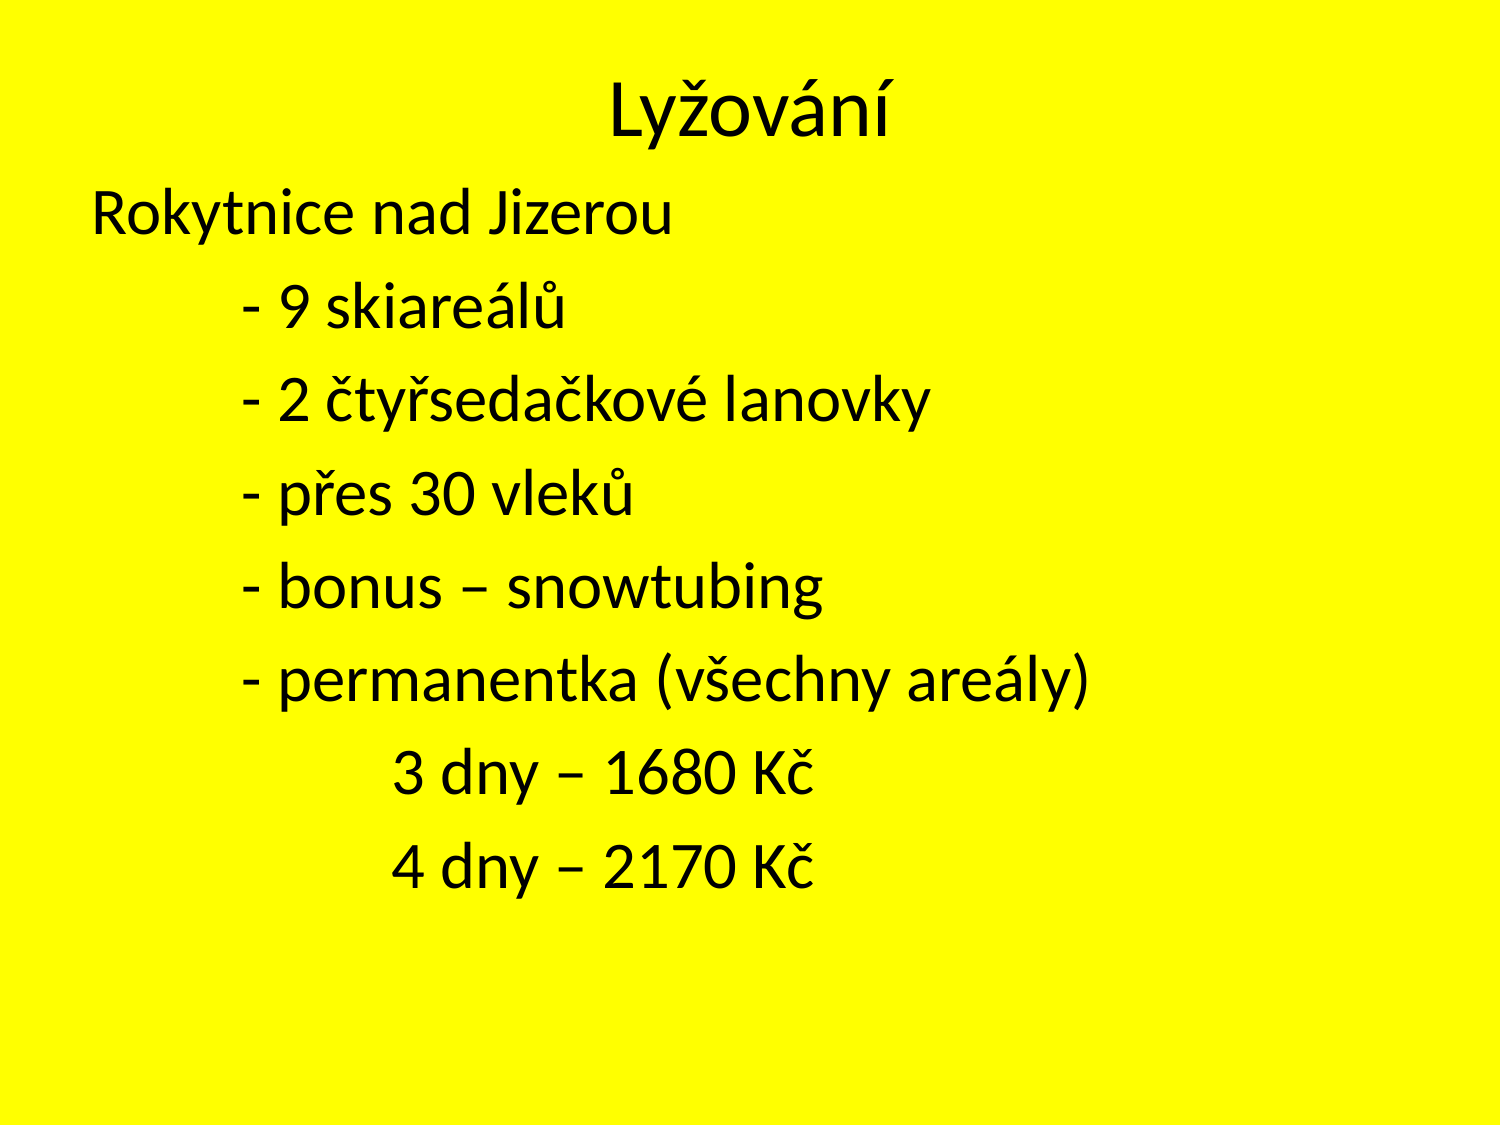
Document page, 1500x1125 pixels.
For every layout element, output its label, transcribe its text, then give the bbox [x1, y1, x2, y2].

list Rokytnice nad Jizerou - 9 skiareálů - 2 čtyřsedačkové lanovky - přes 30 vleků - bonus – snowtubing - permanentka (všechny areály) 3 dny – 1680 Kč 4 dny – 2170 Kč [76, 160, 1427, 1047]
title Lyžování [75, 45, 1425, 161]
